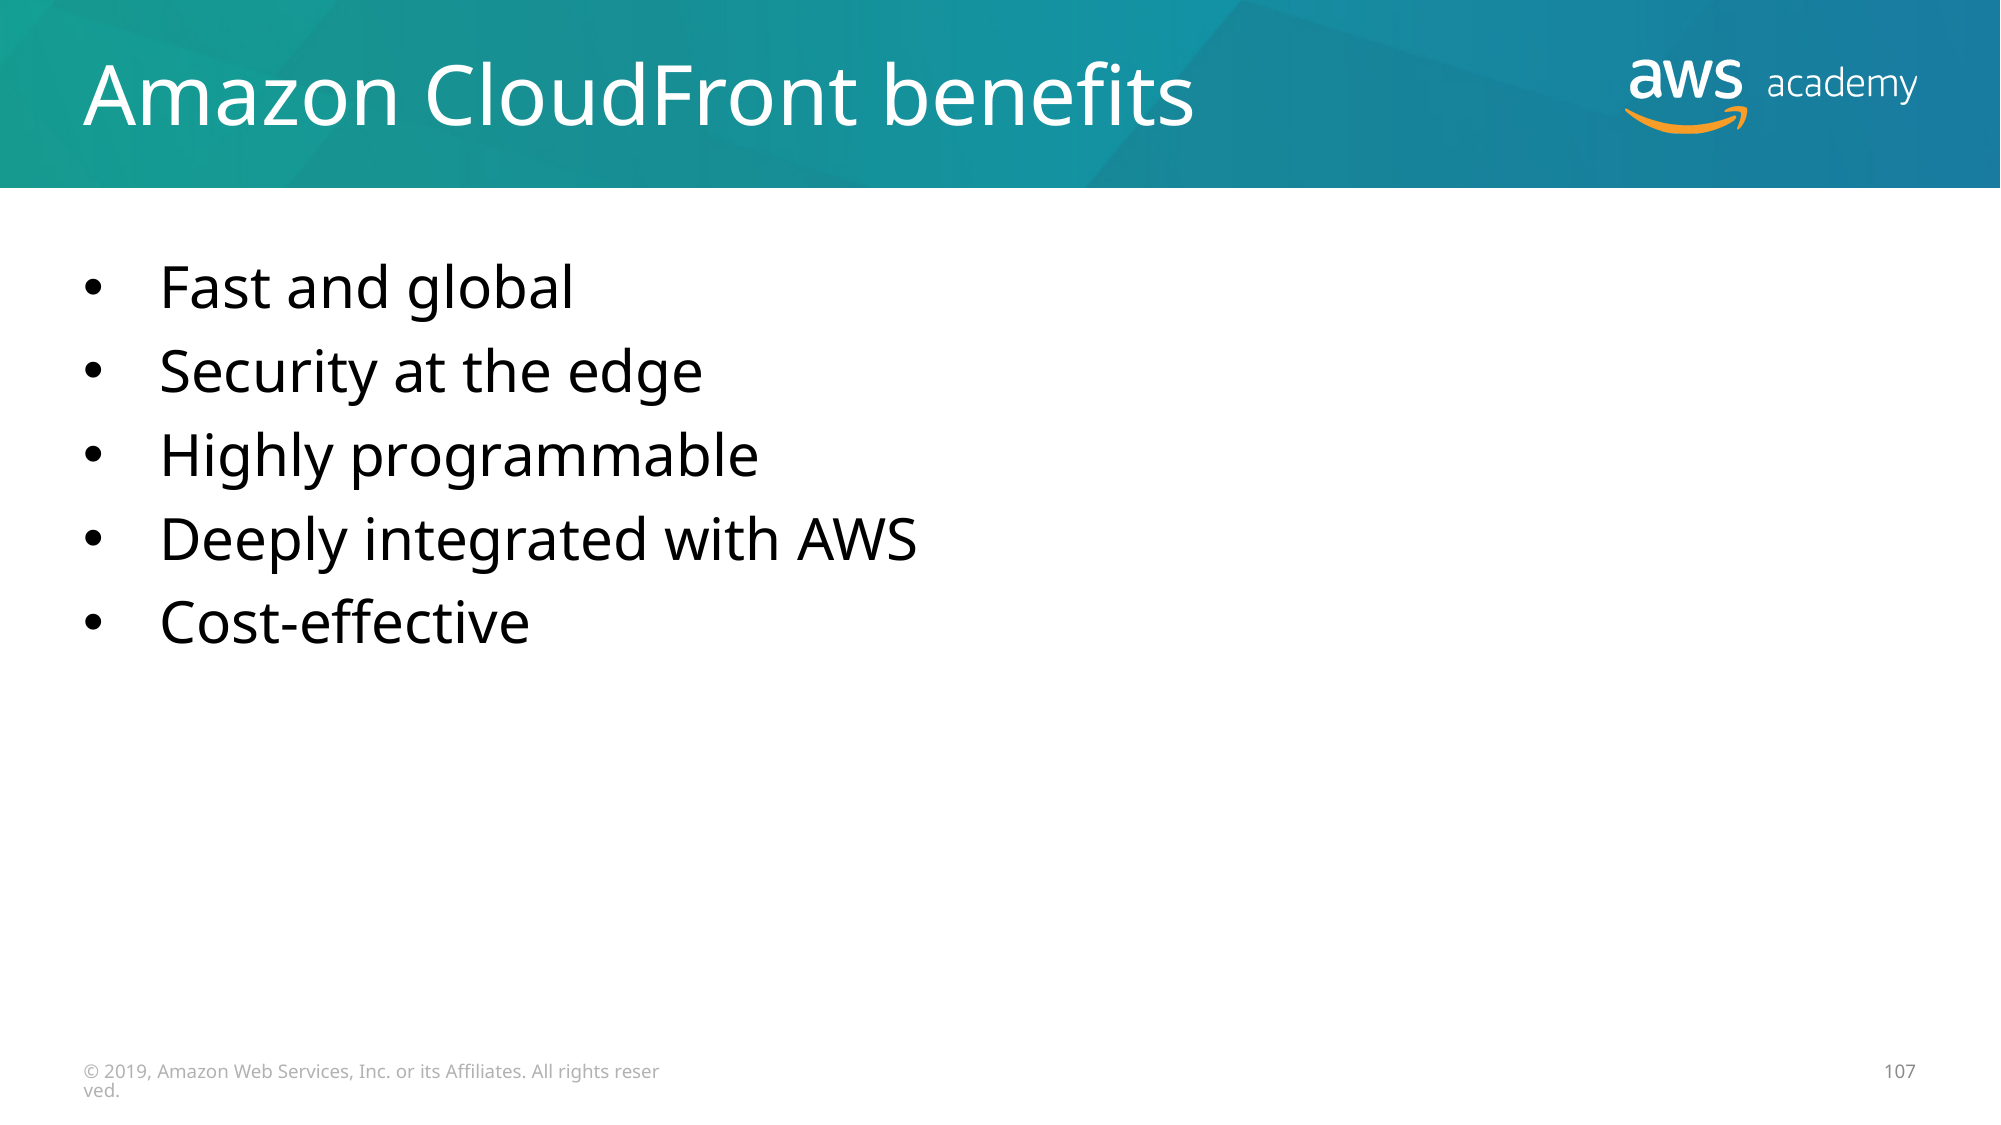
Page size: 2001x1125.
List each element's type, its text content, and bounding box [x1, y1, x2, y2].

slide_number 107 [1481, 1042, 1932, 1103]
picture [0, 0, 2000, 188]
list Fast and global Security at the edge Highly programmable Deeply integrated with AWS Cost-effective [68, 250, 1932, 1014]
title Amazon CloudFront benefits [68, 59, 1551, 138]
footer © 2019, Amazon Web Services, Inc. or its Affiliates. All rights reserved. [68, 1042, 682, 1103]
